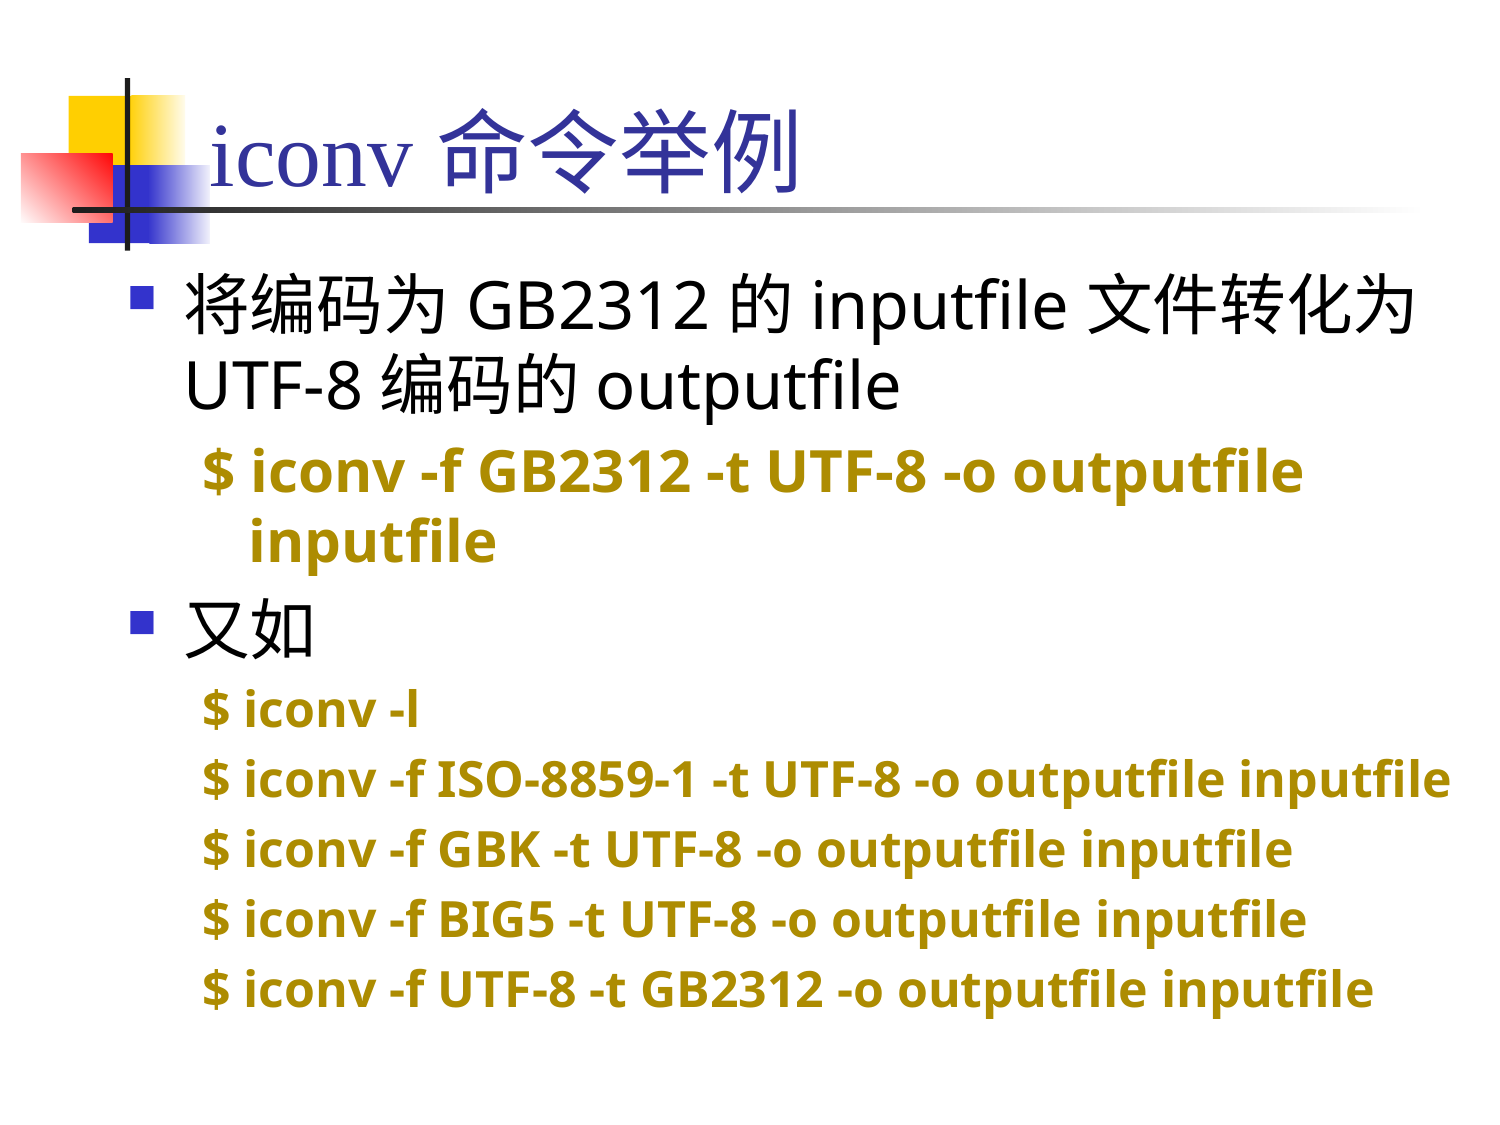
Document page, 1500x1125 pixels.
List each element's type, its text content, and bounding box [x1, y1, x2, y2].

list 将编码为GB2312的inputfile文件转化为UTF-8编码的outputfile $ iconv -f GB2312 -t UTF-8 -o outputfile inputfile 又如 $ iconv -l $ iconv -f ISO-8859-1 -t UTF-8 -o outputfile inputfile $ iconv -f GBK -t UTF-8 -o outputfile inputfile $ iconv -f BIG5 -t UTF-8 -o outputfile inputfile $ iconv -f UTF-8 -t GB2312 -o outputfile inputfile [112, 255, 1483, 999]
title iconv命令举例 [194, 40, 1474, 213]
